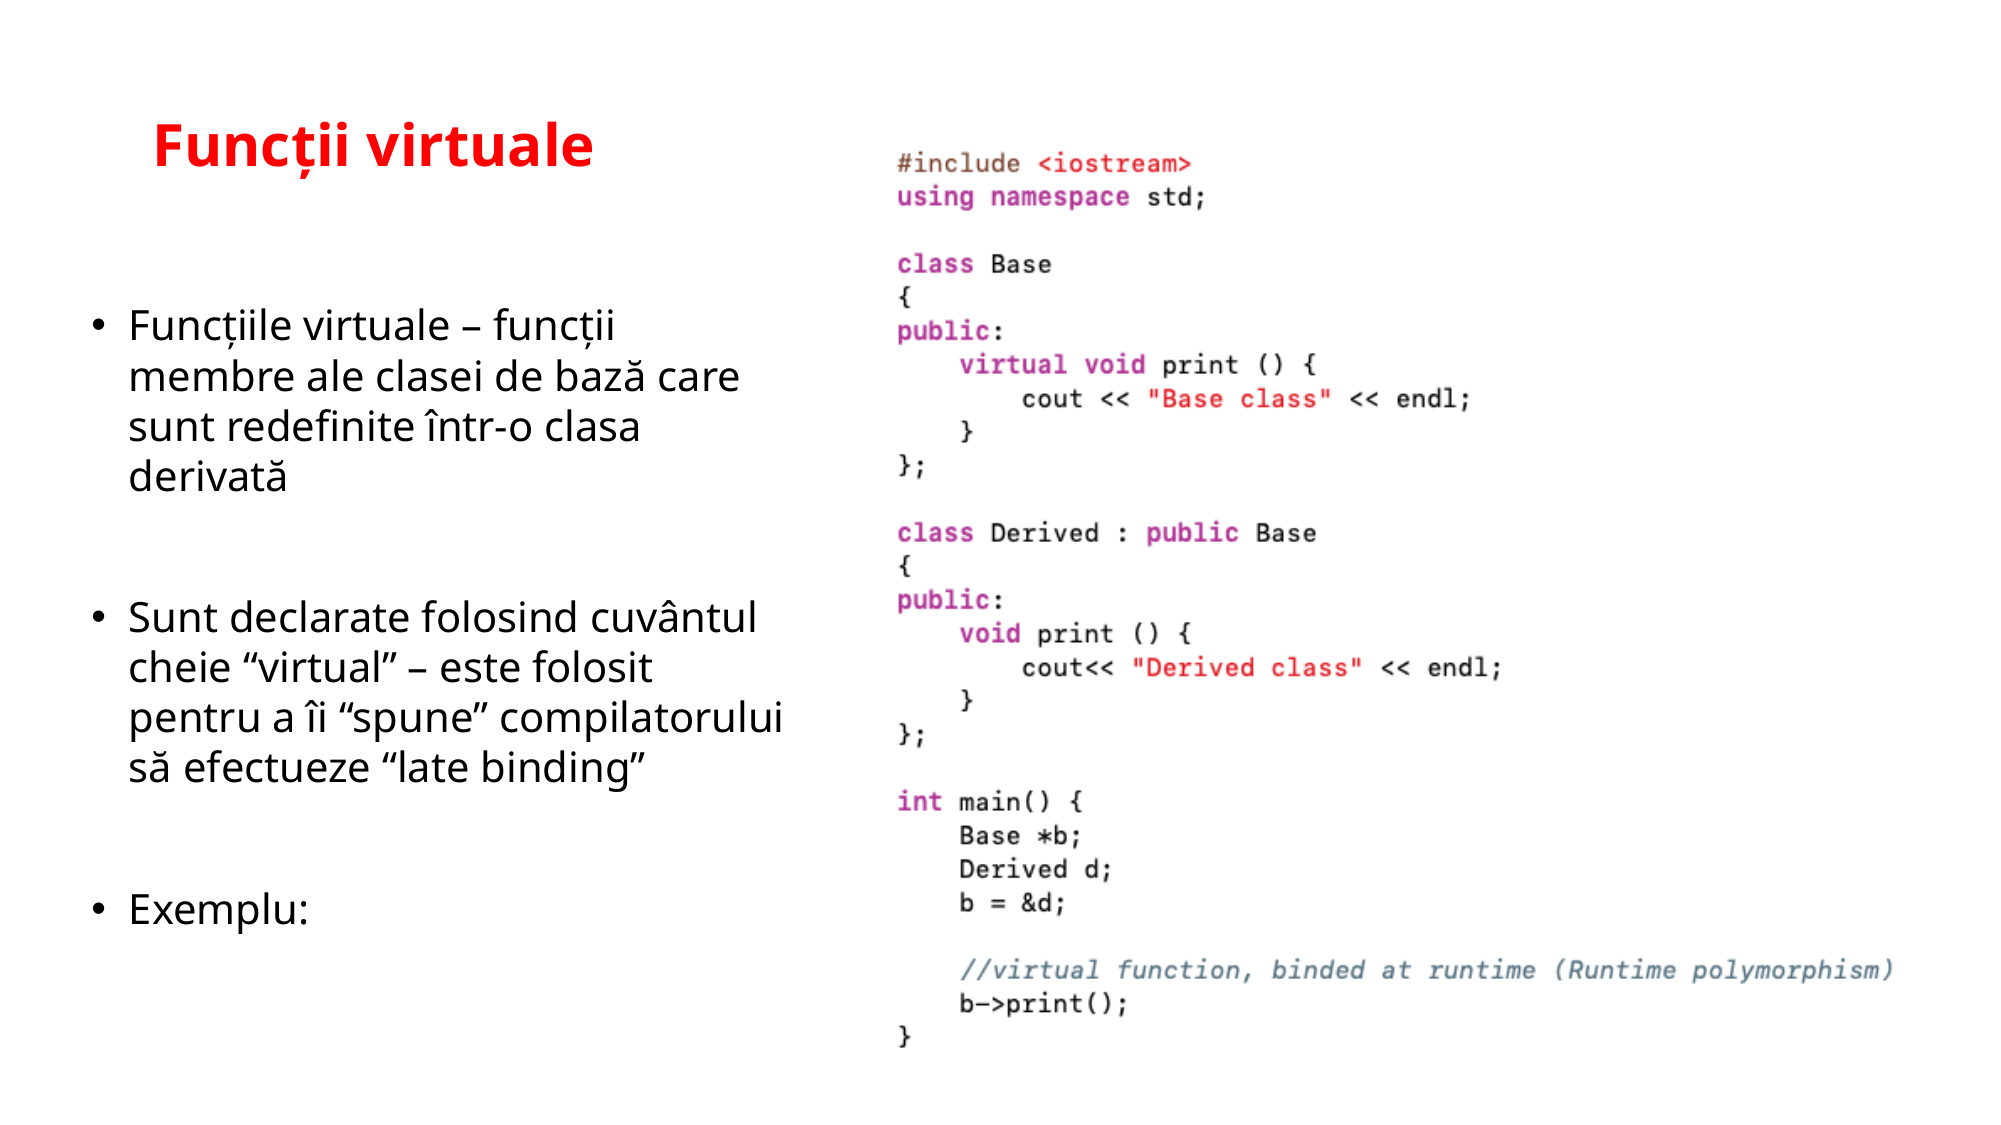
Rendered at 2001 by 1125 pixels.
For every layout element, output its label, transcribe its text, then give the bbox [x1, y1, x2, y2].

title Funcții virtuale [137, 59, 1863, 235]
picture [862, 147, 1924, 1063]
list Funcțiile virtuale – funcții membre ale clasei de bază care sunt redefinite într-o clasa derivată Sunt declarate folosind cuvântul cheie “virtual” – este folosit pentru a îi “spune” compilatorului să efectueze “late binding” Exemplu: [76, 291, 802, 1006]
